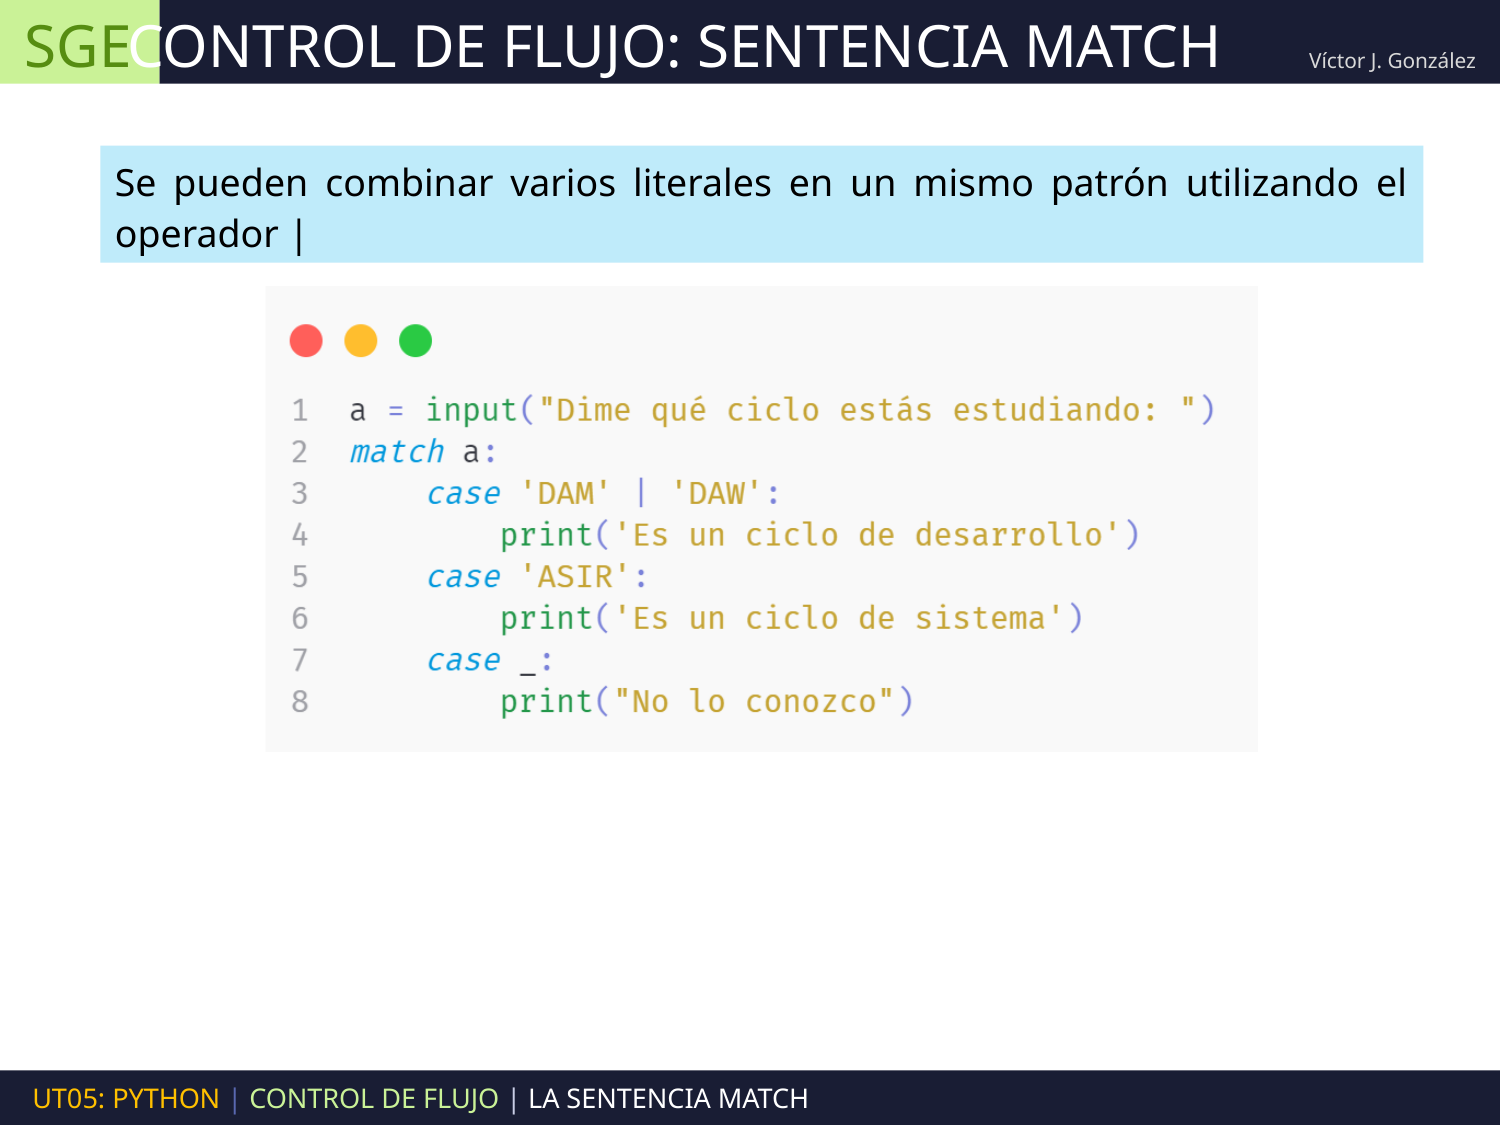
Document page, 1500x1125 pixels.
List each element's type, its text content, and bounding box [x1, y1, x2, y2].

text_box [0, 0, 161, 86]
text_box CONTROL DE FLUJO: SENTENCIA MATCH [147, 1, 1238, 86]
text_box UT05: PYTHON | CONTROL DE FLUJO | LA SENTENCIA MATCH [17, 1073, 1500, 1122]
text_box Víctor J. González [1294, 40, 1491, 80]
picture [265, 286, 1259, 752]
text_box [161, 0, 1500, 86]
text_box Se pueden combinar varios literales en un mismo patrón utilizando el operador | [100, 145, 1424, 263]
text_box [0, 1068, 1500, 1125]
text_box SGE [10, 1, 147, 86]
